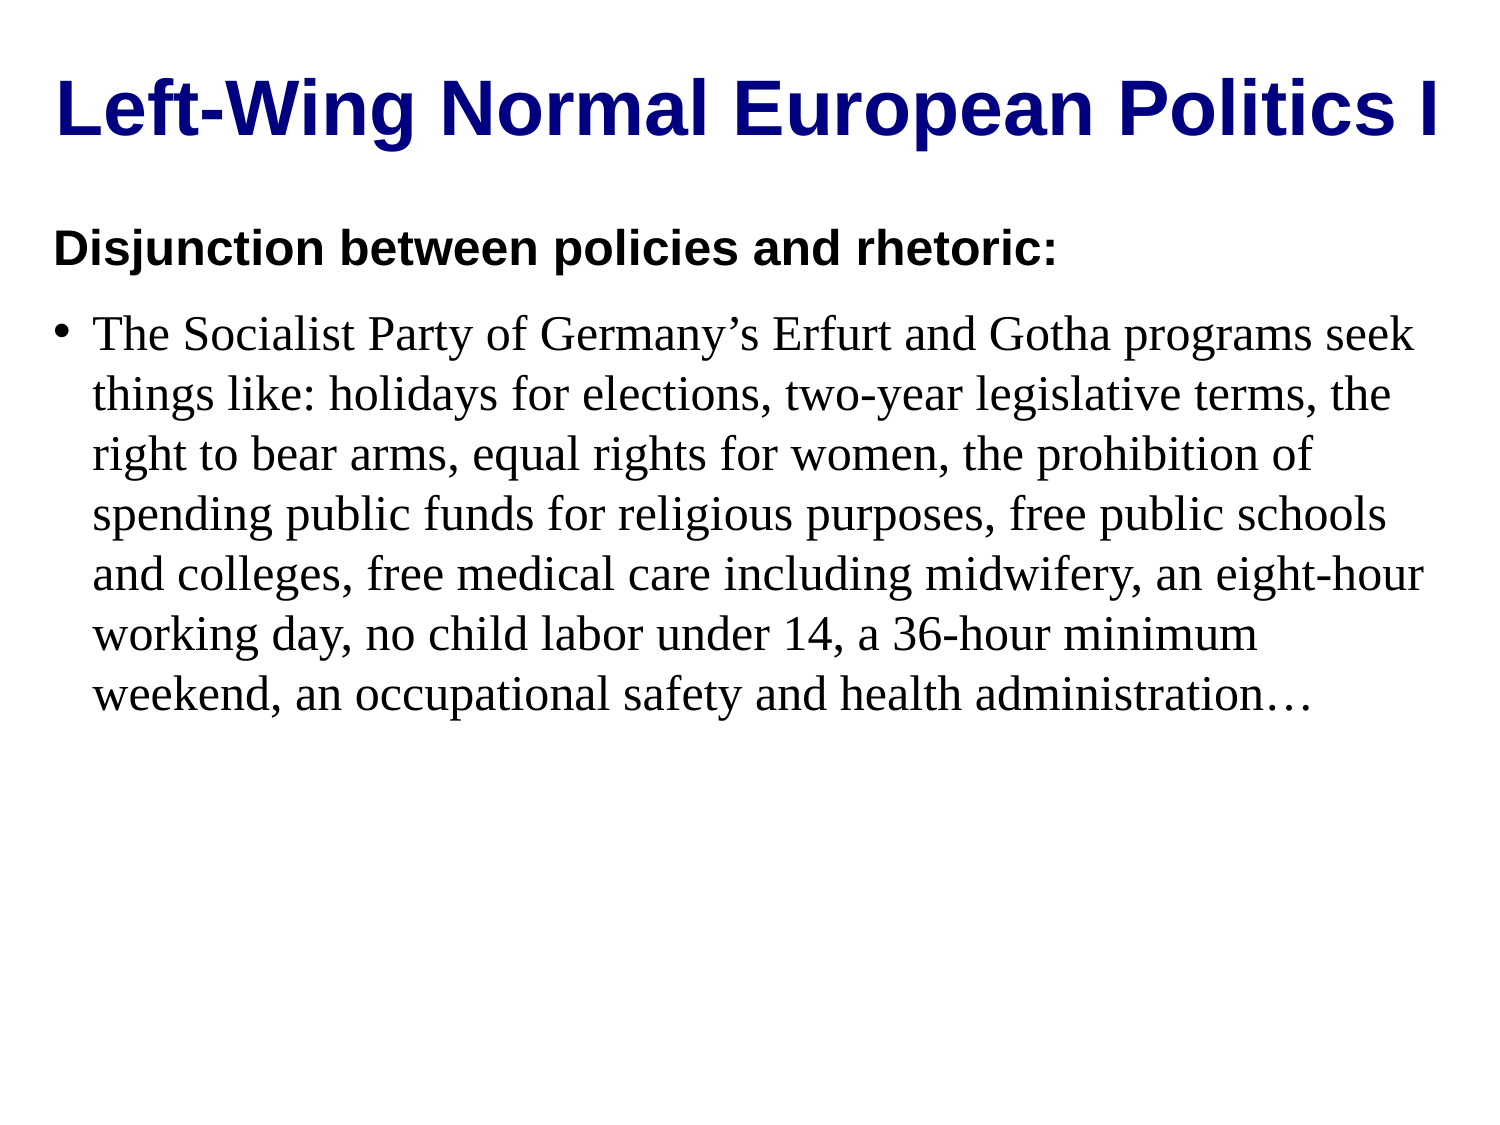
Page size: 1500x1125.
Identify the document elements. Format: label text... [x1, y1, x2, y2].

title Left-Wing Normal European Politics I [44, 0, 1453, 207]
list Disjunction between policies and rhetoric: The Socialist Party of Germany’s Erfurt and Gotha programs seek things like: holidays for elections, two-year legislative terms, the right to bear arms, equal rights for women, the prohibition of spending public funds for religious purposes, free public schools and colleges, free medical care including midwifery, an eight-hour working day, no child labor under 14, a 36-hour minimum weekend, an occupational safety and health administration… [44, 207, 1453, 1094]
